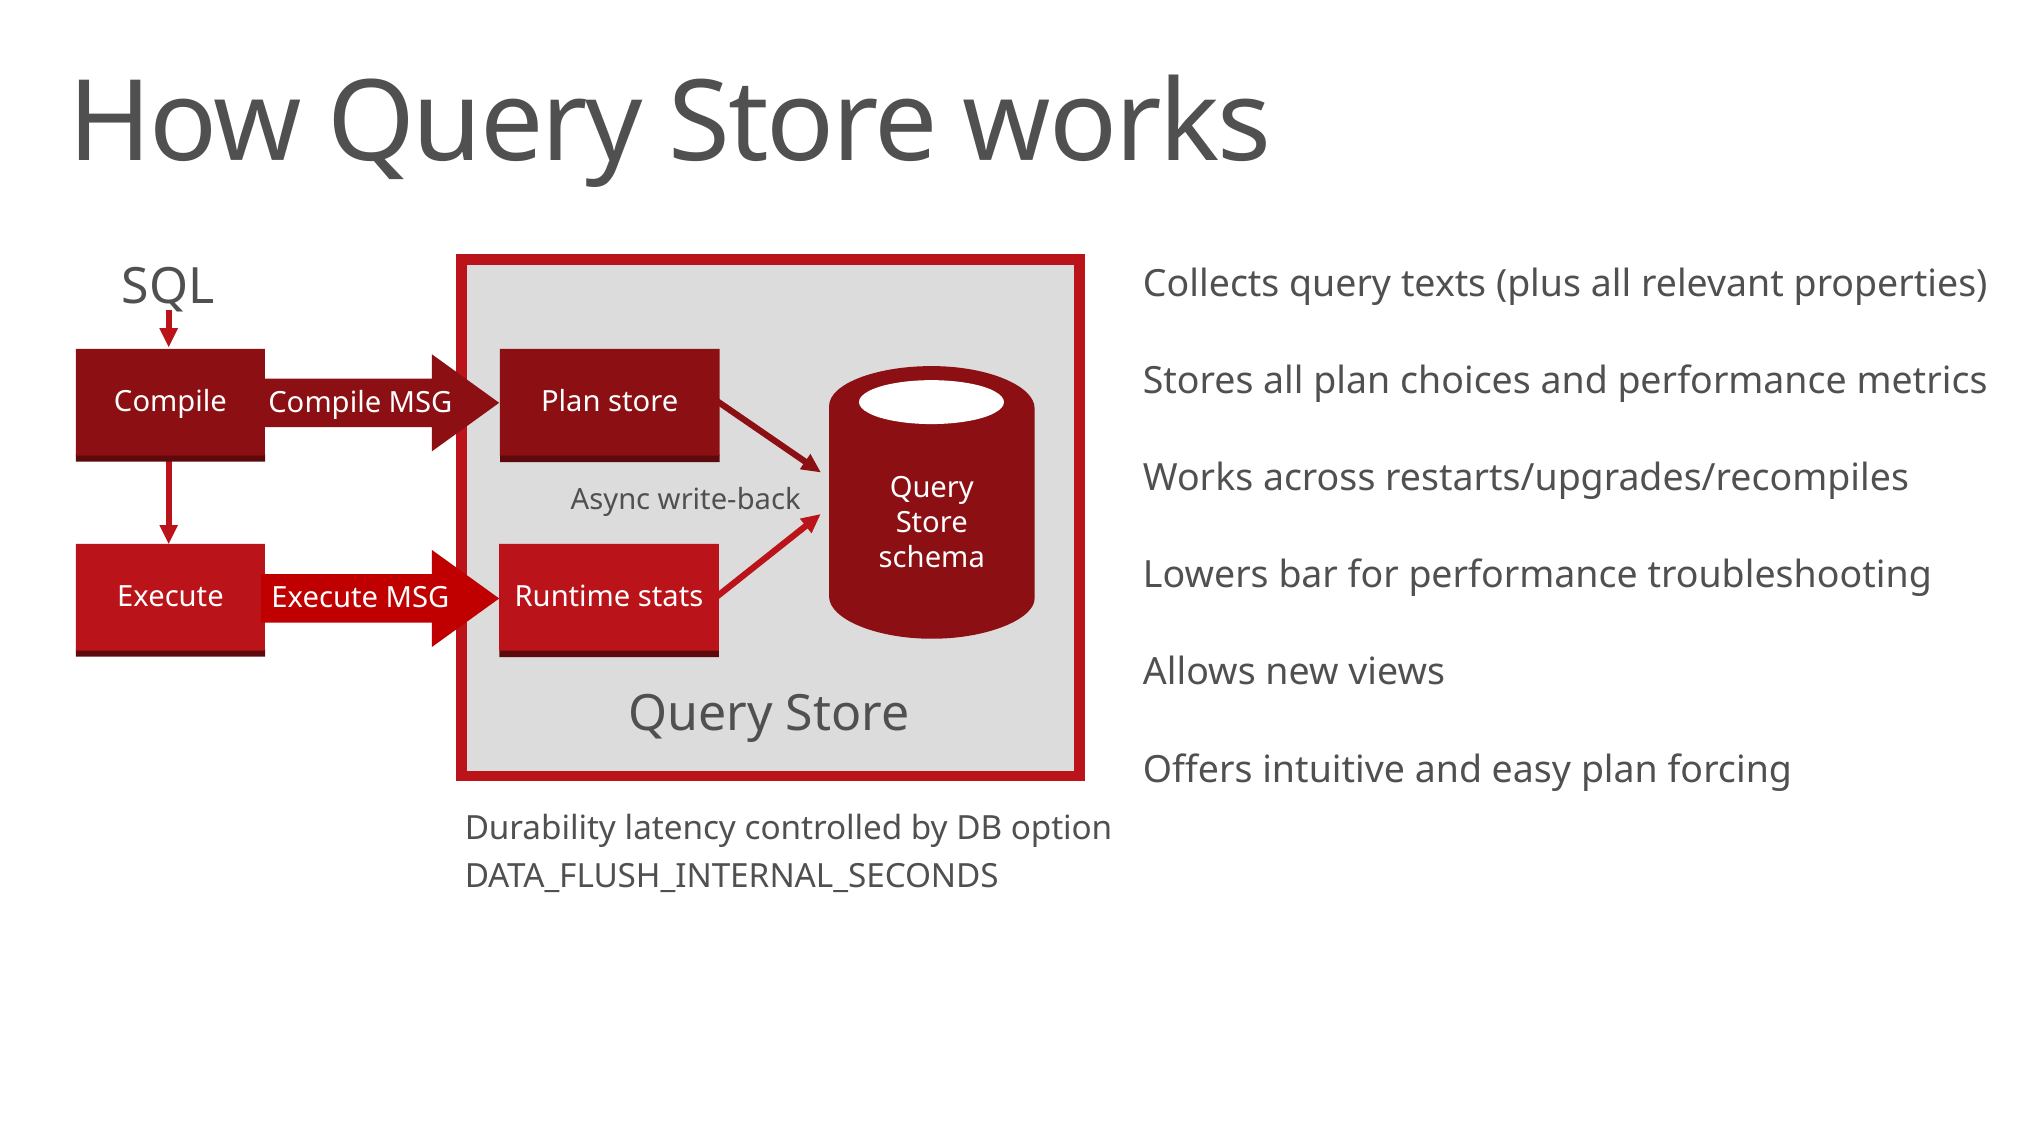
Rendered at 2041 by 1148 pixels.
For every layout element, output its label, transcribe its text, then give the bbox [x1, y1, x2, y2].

title How Query Store works [45, 48, 1996, 200]
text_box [73, 235, 1204, 873]
text_box Collects query texts (plus all relevant properties) Stores all plan choices and performance metrics Works across restarts/upgrades/recompiles Lowers bar for performance troubleshooting Allows new views Offers intuitive and easy plan forcing [1204, 244, 2041, 805]
